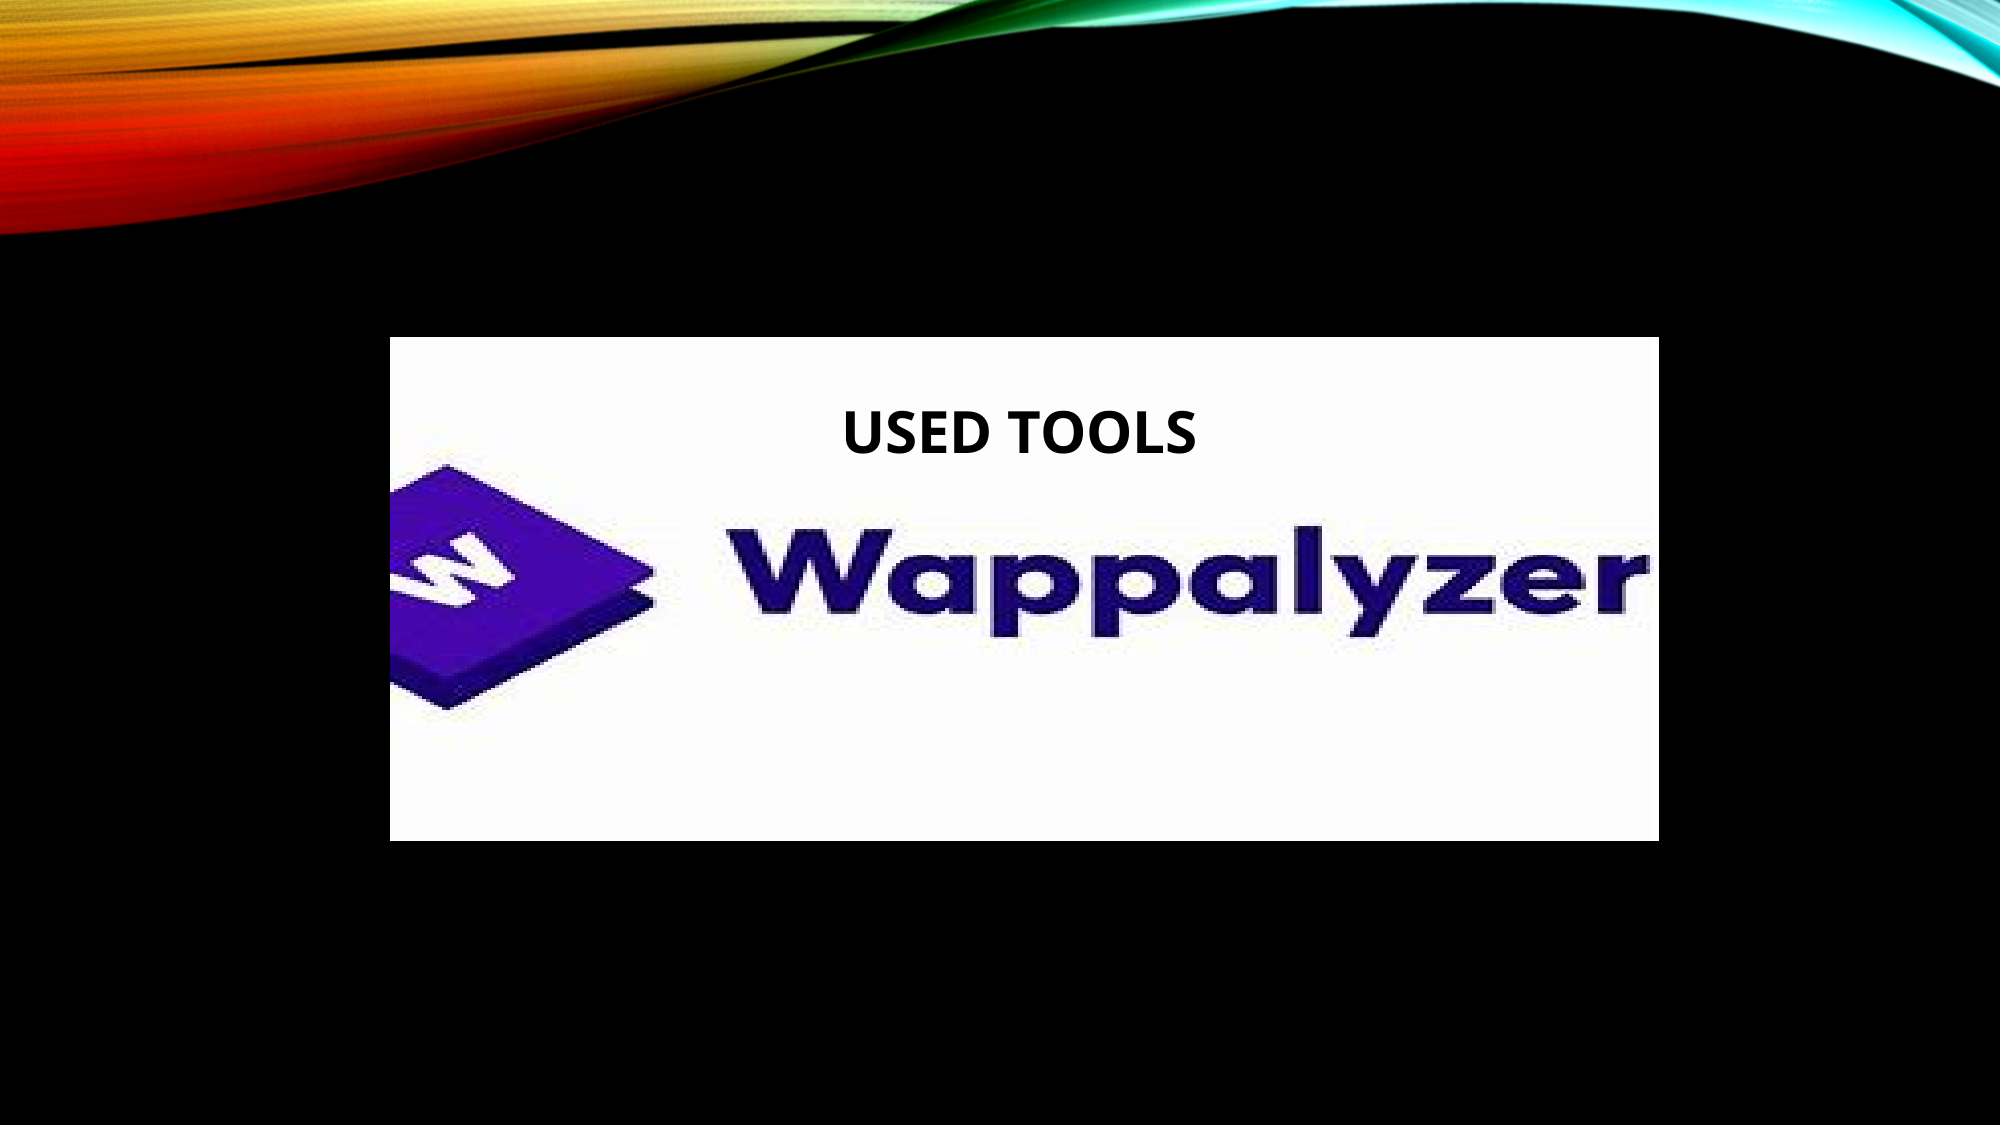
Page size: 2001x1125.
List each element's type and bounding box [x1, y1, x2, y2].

picture [390, 336, 1660, 841]
picture [0, 0, 2000, 237]
